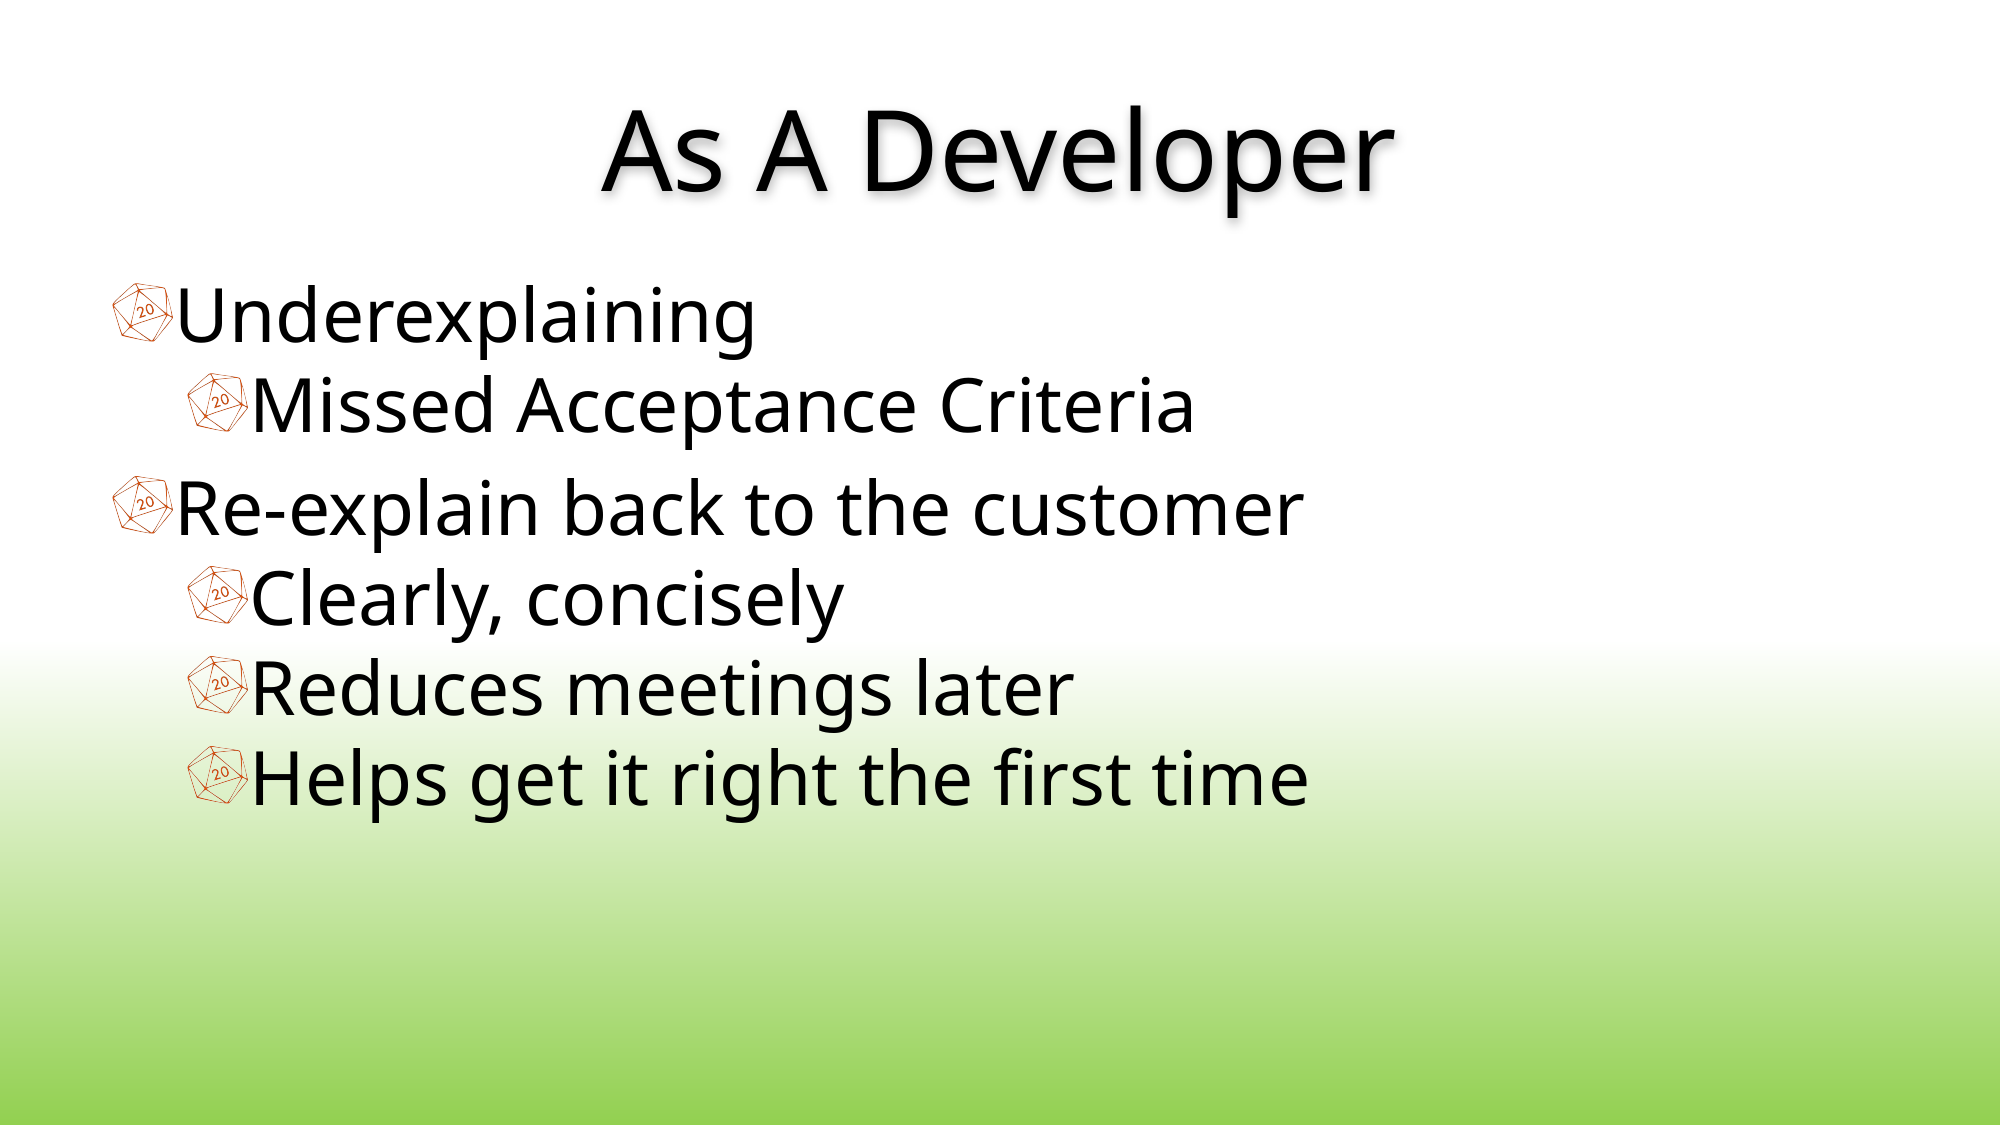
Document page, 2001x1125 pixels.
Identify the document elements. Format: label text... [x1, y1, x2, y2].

picture [184, 562, 251, 628]
picture [184, 369, 251, 436]
picture [184, 742, 251, 808]
picture [109, 472, 176, 538]
list Underexplaining Missed Acceptance Criteria Re-explain back to the customer Clearly, concisely Reduces meetings later Helps get it right the first time [77, 252, 1488, 873]
picture [184, 652, 251, 718]
picture [109, 279, 176, 346]
title As A Developer [220, 83, 1779, 210]
